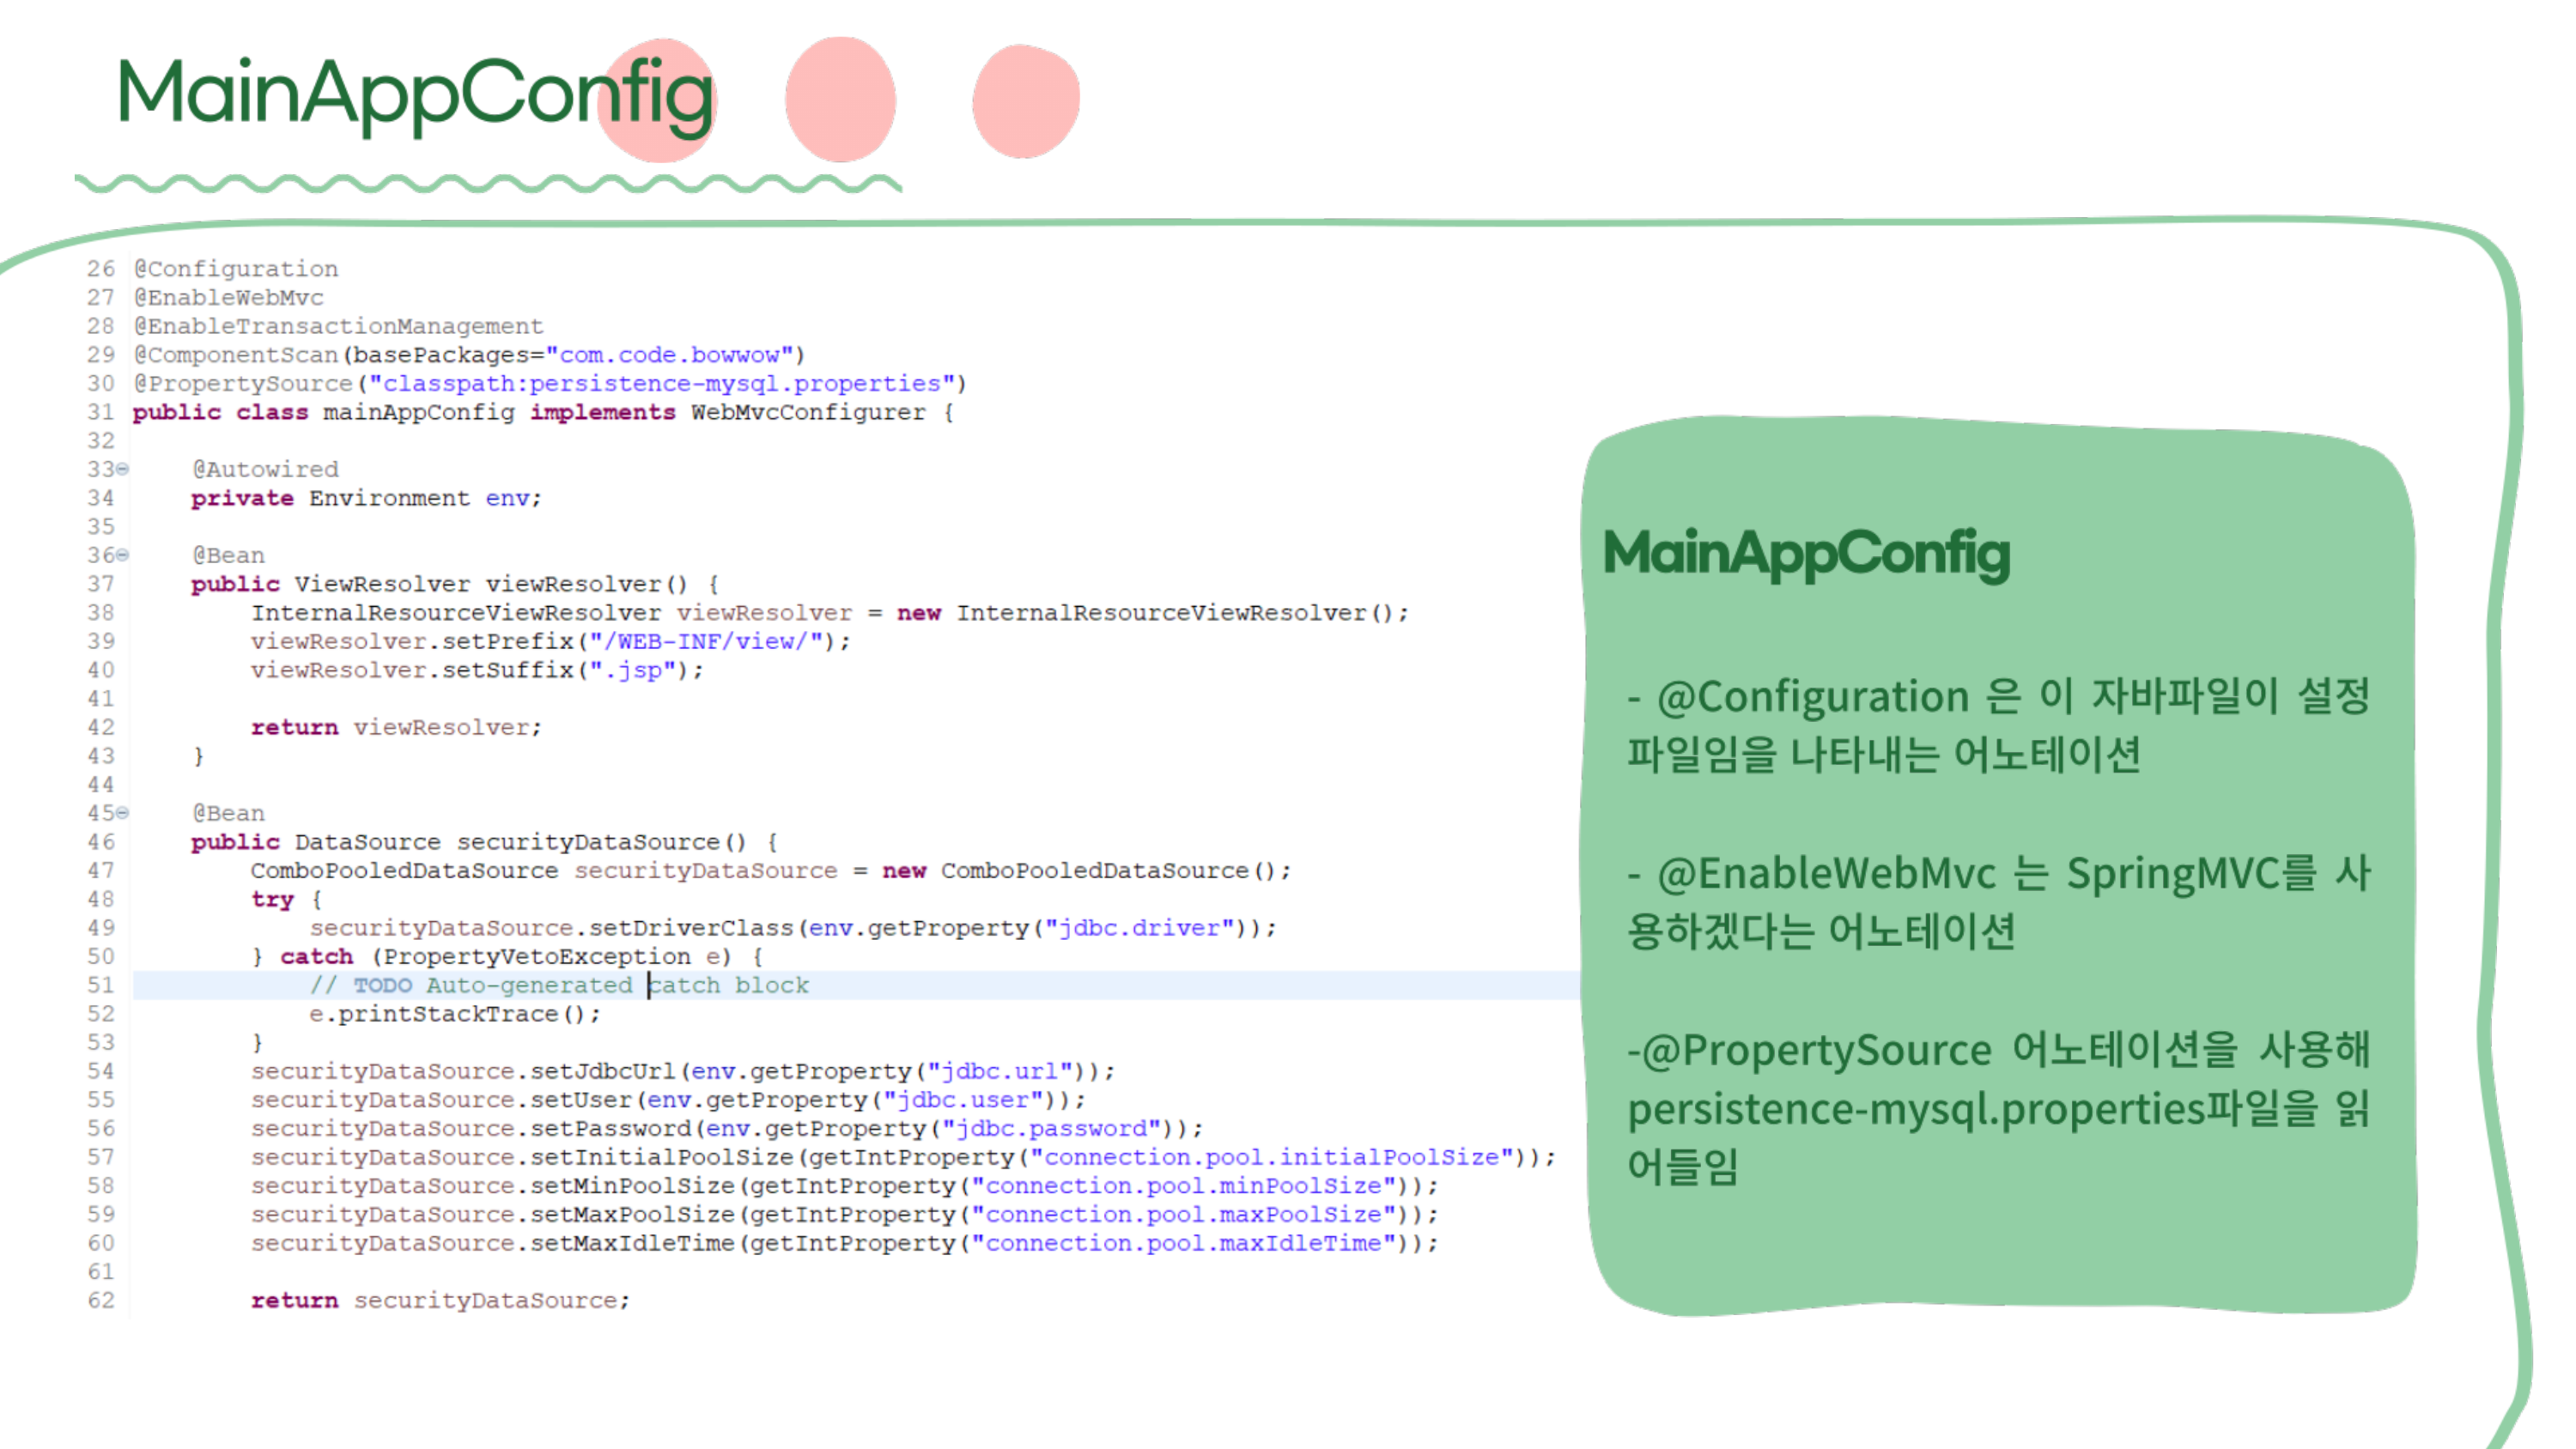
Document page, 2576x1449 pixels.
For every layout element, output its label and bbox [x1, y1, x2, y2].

picture [0, 0, 2576, 1449]
text_box [1574, 403, 2430, 1338]
